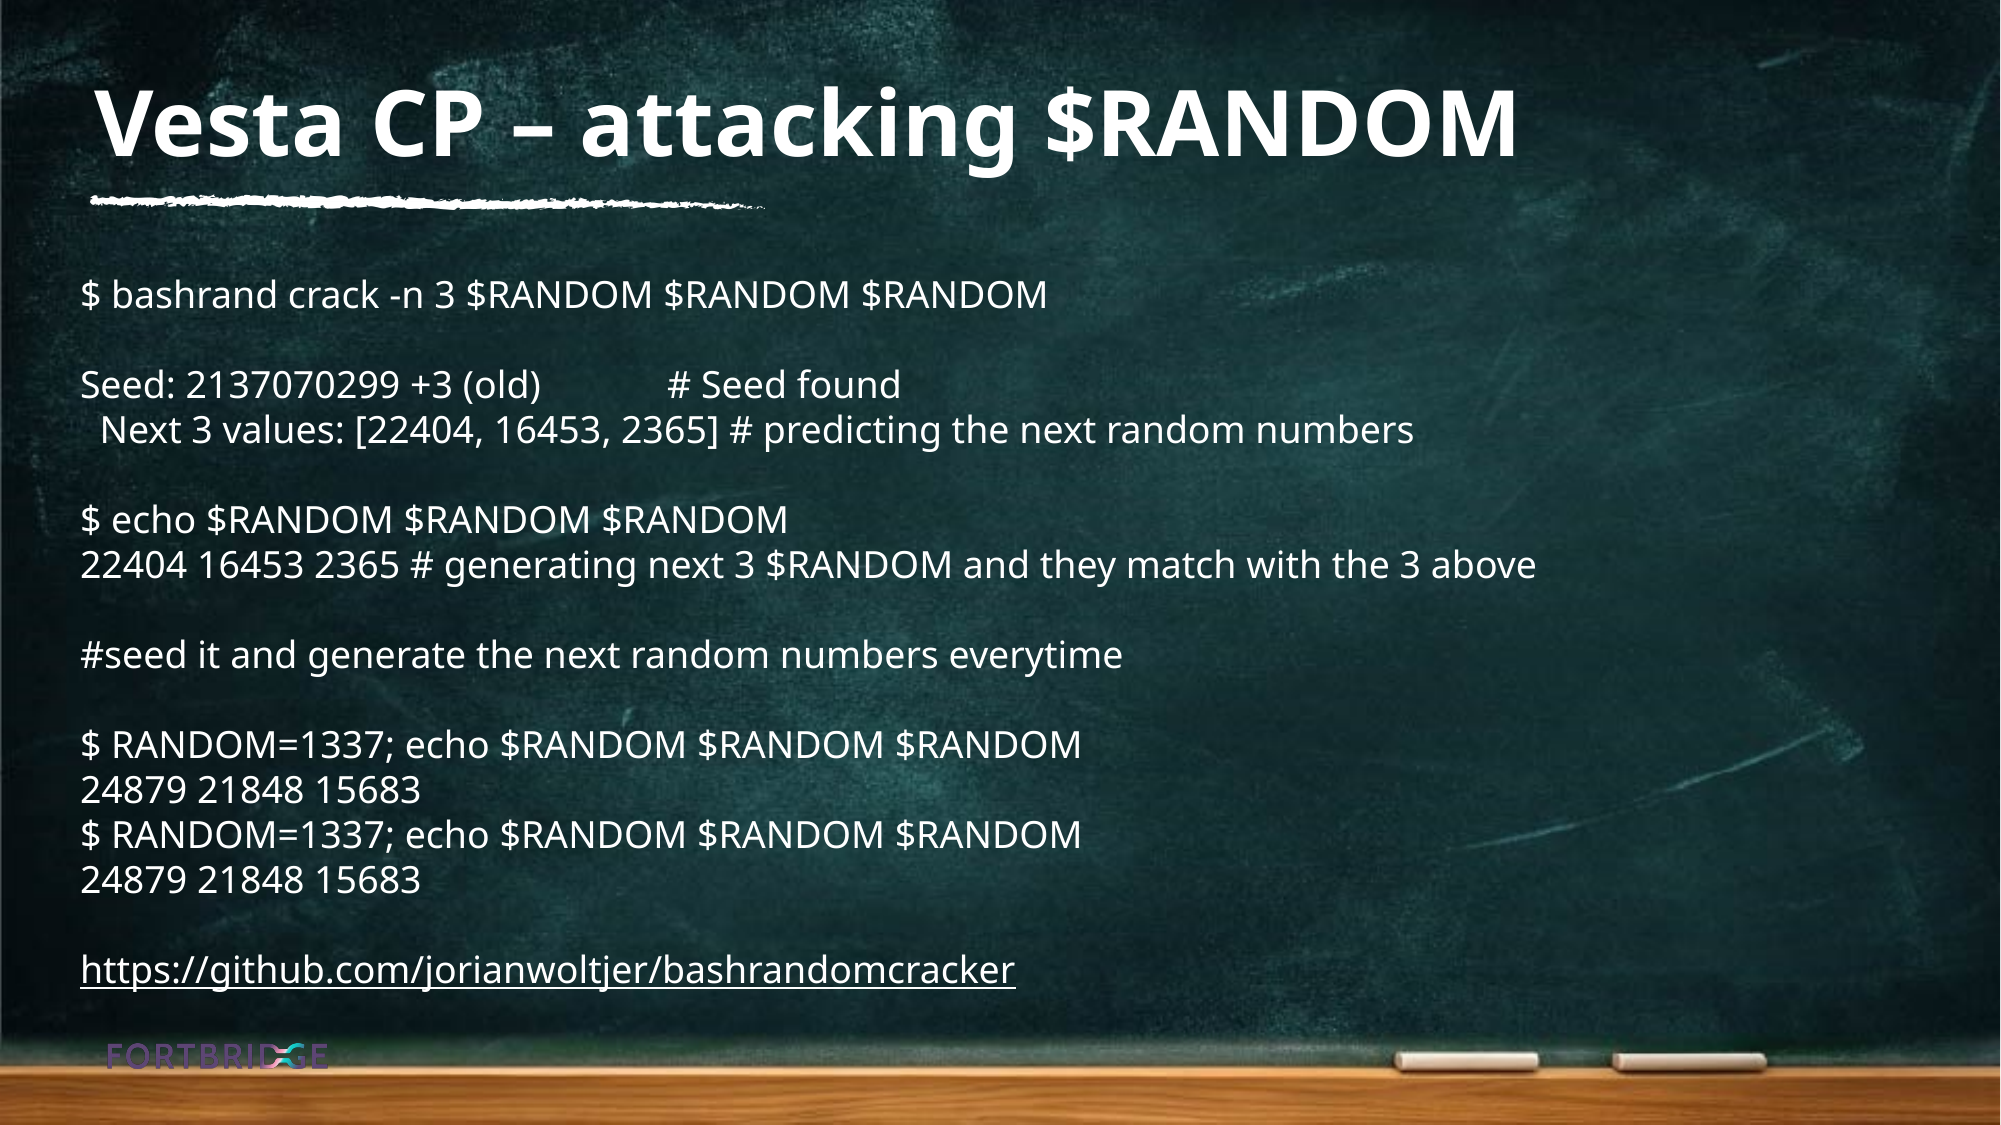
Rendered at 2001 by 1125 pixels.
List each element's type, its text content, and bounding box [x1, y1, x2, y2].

picture [0, 0, 2001, 1125]
text_box $ bashrand crack -n 3 $RANDOM $RANDOM $RANDOM Seed: 2137070299 +3 (old) # Seed found Next 3 values: [22404, 16453, 2365] # predicting the next random numbers $ echo $RANDOM $RANDOM $RANDOM 22404 16453 2365 # generating next 3 $RANDOM and they match with the 3 above #seed it and generate the next random numbers everytime $ RANDOM=1337; echo $RANDOM $RANDOM $RANDOM 24879 21848 15683 $ RANDOM=1337; echo $RANDOM $RANDOM $RANDOM 24879 21848 15683 https://github.com/jorianwoltjer/bashrandomcracker [65, 260, 1686, 1005]
title Vesta CP – attacking $RANDOM [79, 41, 1796, 183]
